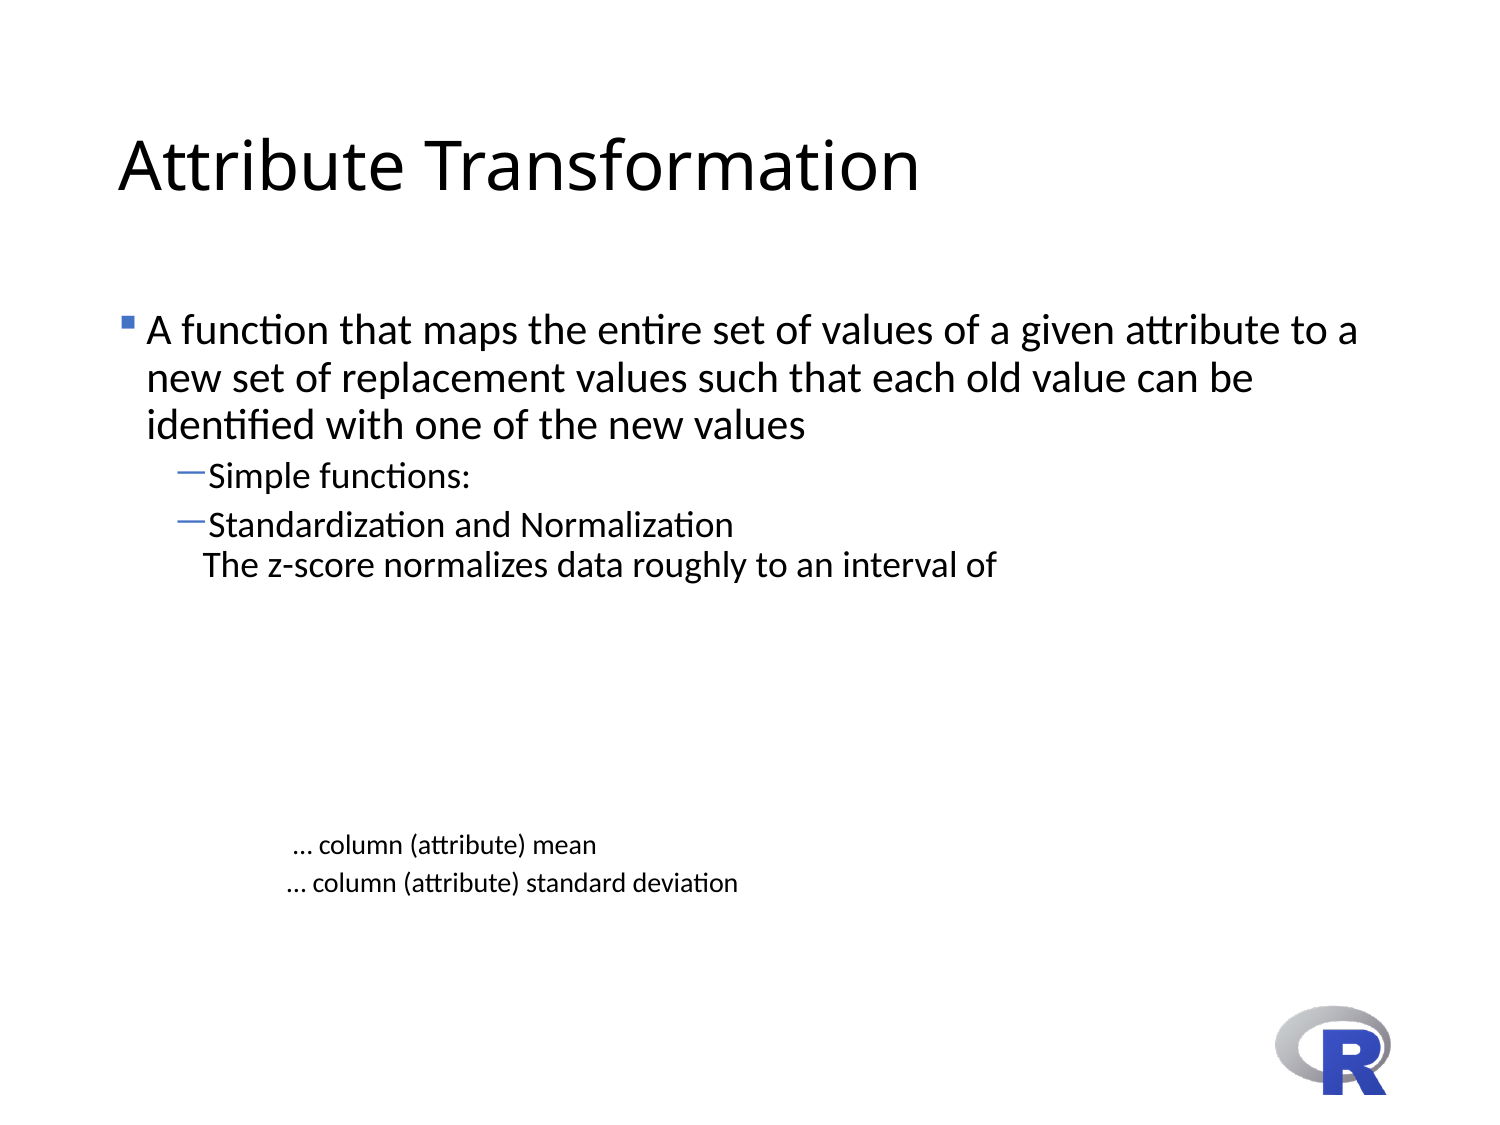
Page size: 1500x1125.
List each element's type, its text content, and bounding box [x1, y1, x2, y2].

title Attribute Transformation [103, 59, 1397, 278]
picture [1274, 1005, 1391, 1095]
